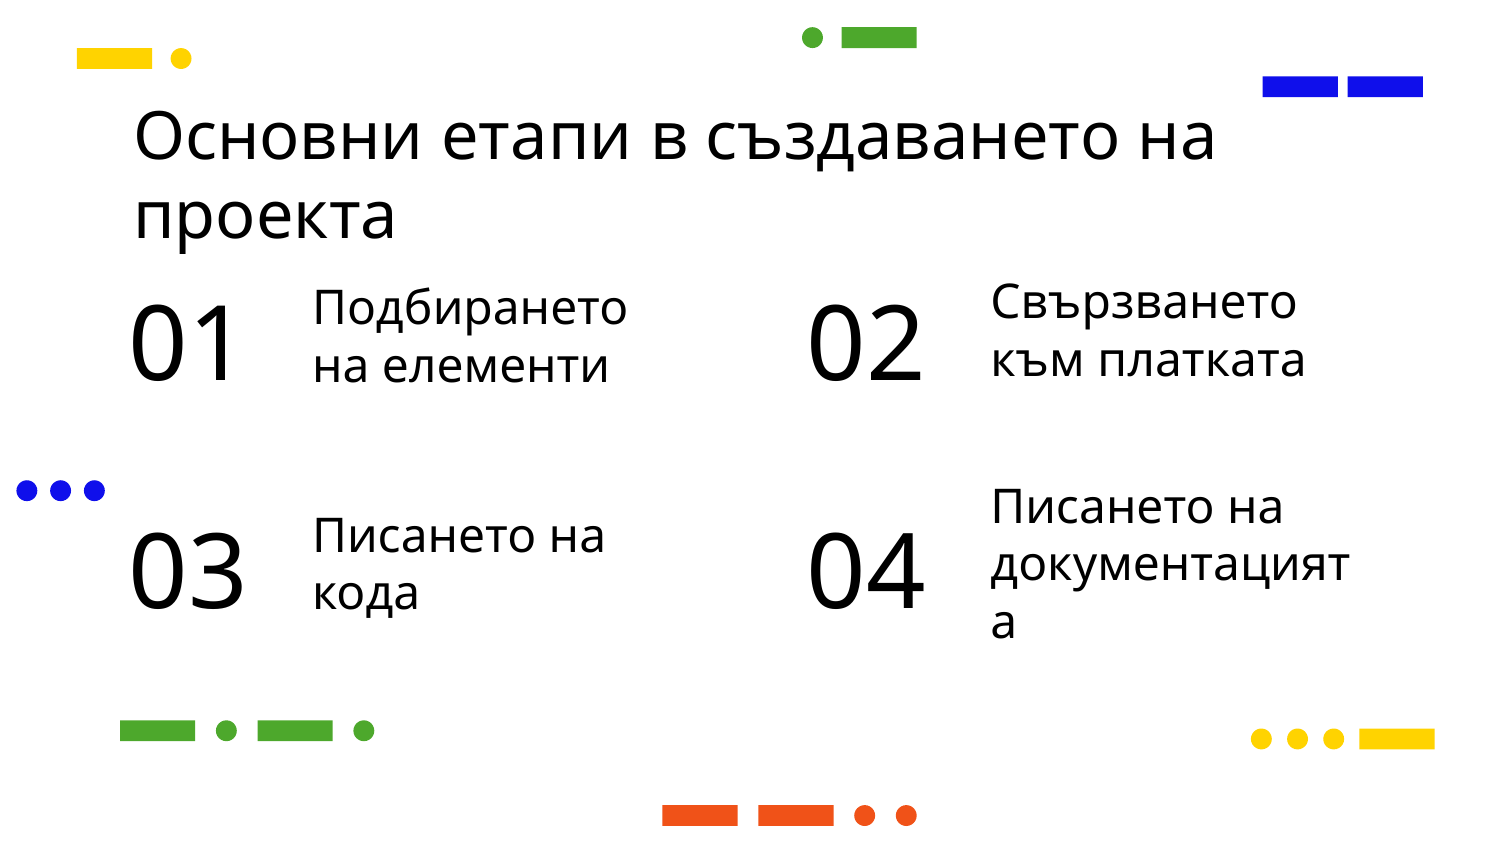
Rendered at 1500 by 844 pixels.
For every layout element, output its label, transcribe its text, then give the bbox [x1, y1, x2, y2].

title 02 [791, 261, 976, 395]
title 01 [113, 261, 298, 395]
title Подбирането на елементи [298, 273, 705, 395]
title 04 [791, 488, 976, 622]
title 03 [113, 488, 298, 622]
title Писането на документацията [975, 495, 1383, 628]
title Свързването към платката [976, 285, 1383, 372]
title Основни етапи в създаването на проекта [118, 77, 1399, 172]
title Писането на кода [298, 501, 705, 622]
